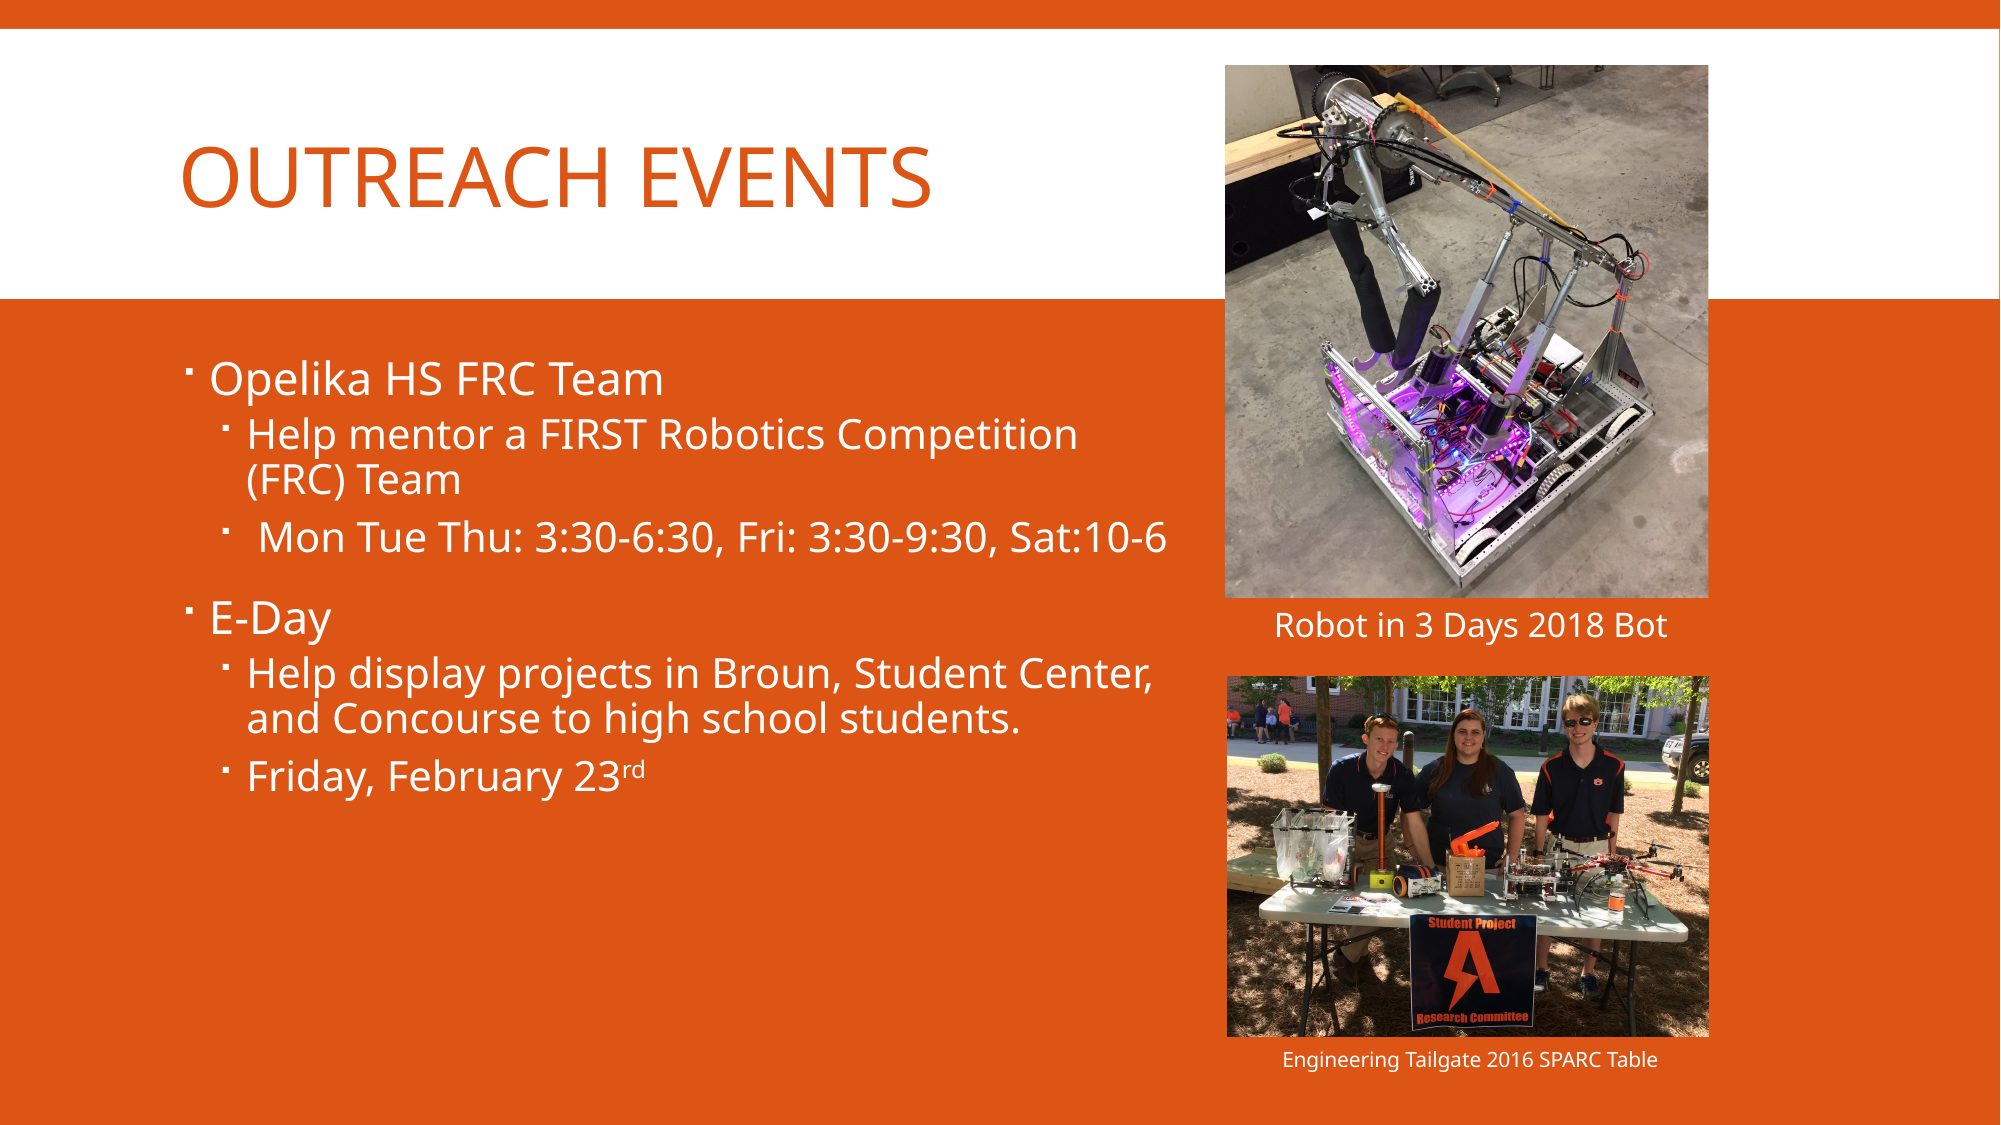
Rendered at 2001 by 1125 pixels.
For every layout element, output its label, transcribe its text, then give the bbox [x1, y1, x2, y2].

title Outreach Events [164, 124, 1217, 240]
text_box Robot in 3 Days 2018 Bot [1246, 607, 1690, 650]
picture [1224, 64, 1709, 599]
text_box Engineering Tailgate 2016 SPARC Table [1246, 1047, 1690, 1092]
picture [1227, 675, 1709, 1037]
list Opelika HS FRC Team Help mentor a FIRST Robotics Competition (FRC) Team Mon Tue Thu: 3:30-6:30, Fri: 3:30-9:30, Sat:10-6 E-Day Help display projects in Broun, Student Center, and Concourse to high school students. Friday, February 23rd [164, 348, 1193, 1001]
